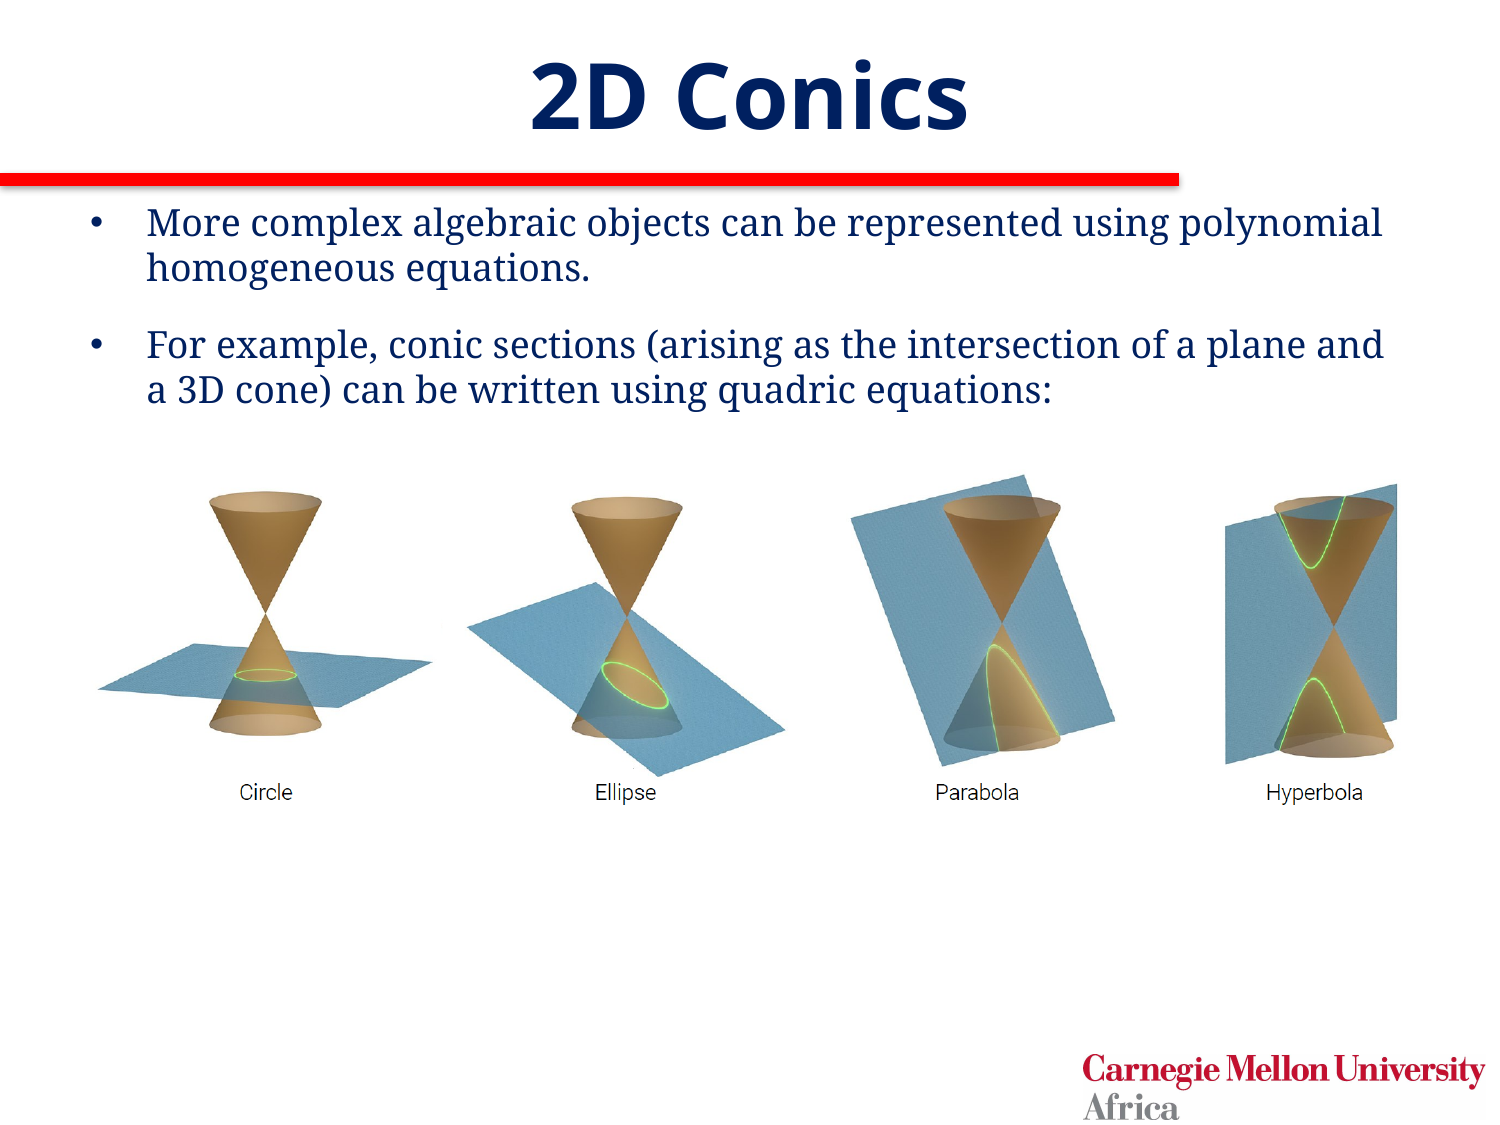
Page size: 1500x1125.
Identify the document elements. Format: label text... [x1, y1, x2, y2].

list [74, 443, 1426, 824]
title 2D Conics [75, 0, 1425, 187]
picture [1083, 1054, 1486, 1120]
